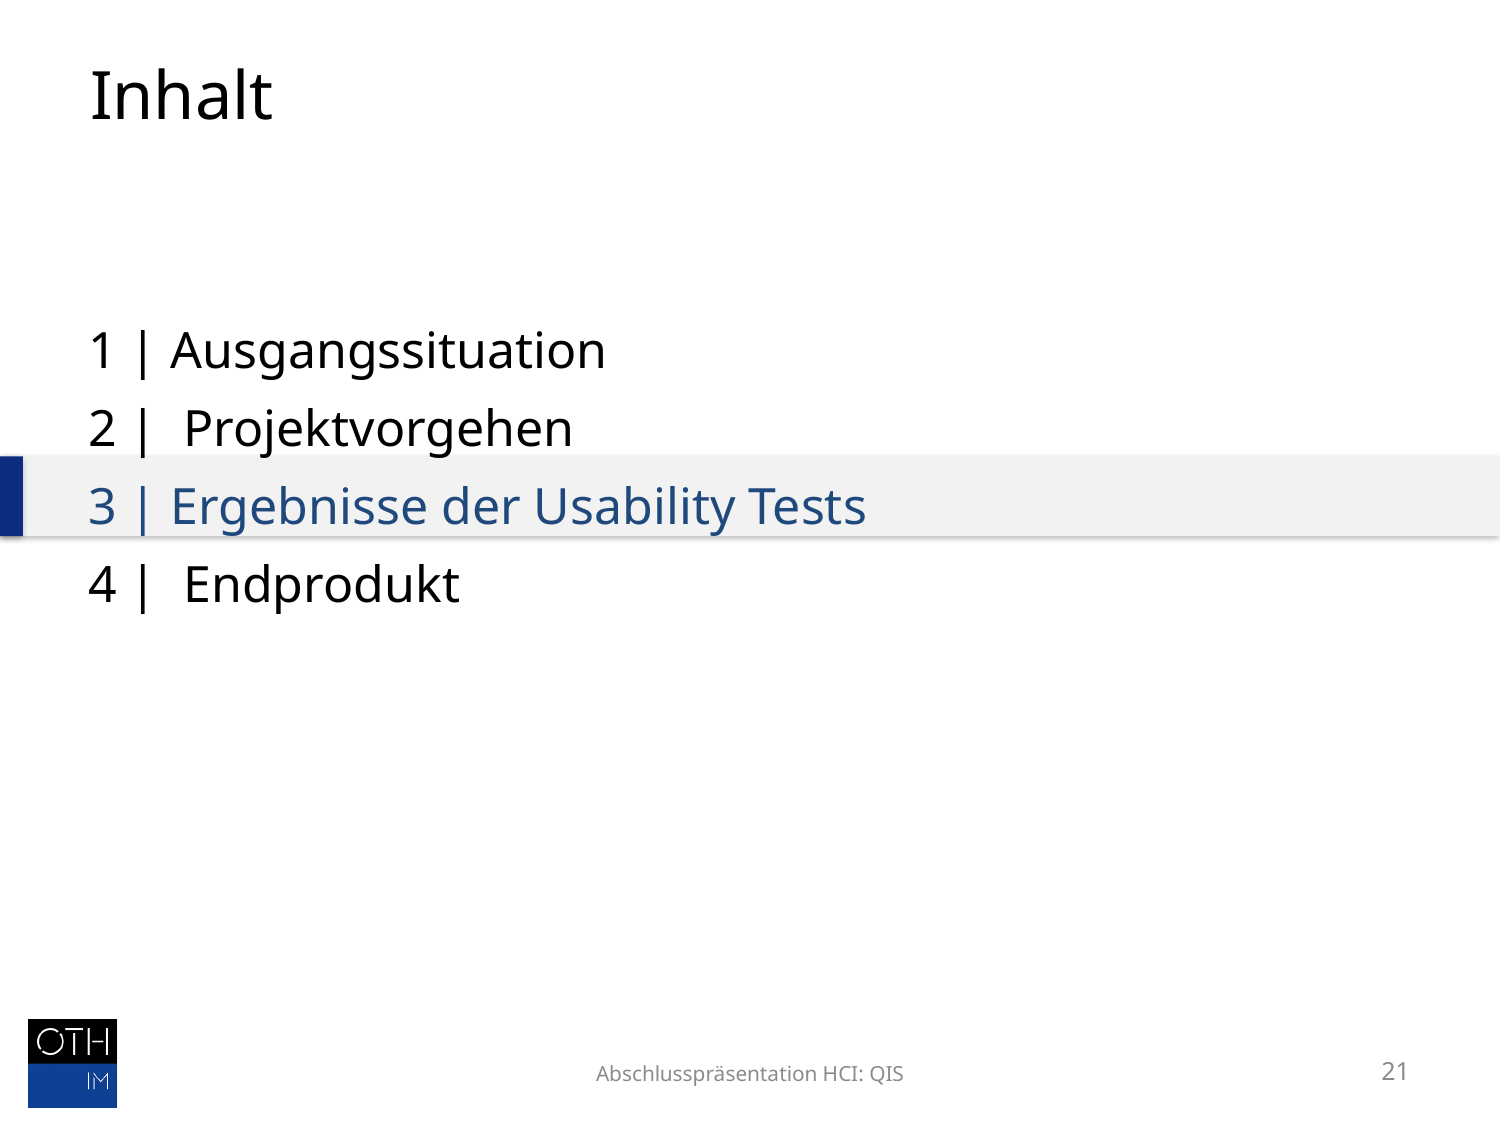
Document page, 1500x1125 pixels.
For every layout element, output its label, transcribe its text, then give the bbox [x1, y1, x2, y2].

slide_number 21 [1074, 1042, 1425, 1103]
text_box 1 | Ausgangssituation 2 | Projektvorgehen 3 | Ergebnisse der Usability Tests 4 | Endprodukt [0, 293, 1461, 455]
picture [28, 1019, 119, 1108]
footer Abschlusspräsentation HCI: QIS [512, 1042, 988, 1103]
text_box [0, 456, 1500, 537]
title Inhalt [75, 45, 1425, 233]
text_box 1 | Ausgangssituation 2 | Projektvorgehen 3 | Ergebnisse der Usability Tests 4 | Endprodukt [0, 545, 1461, 620]
